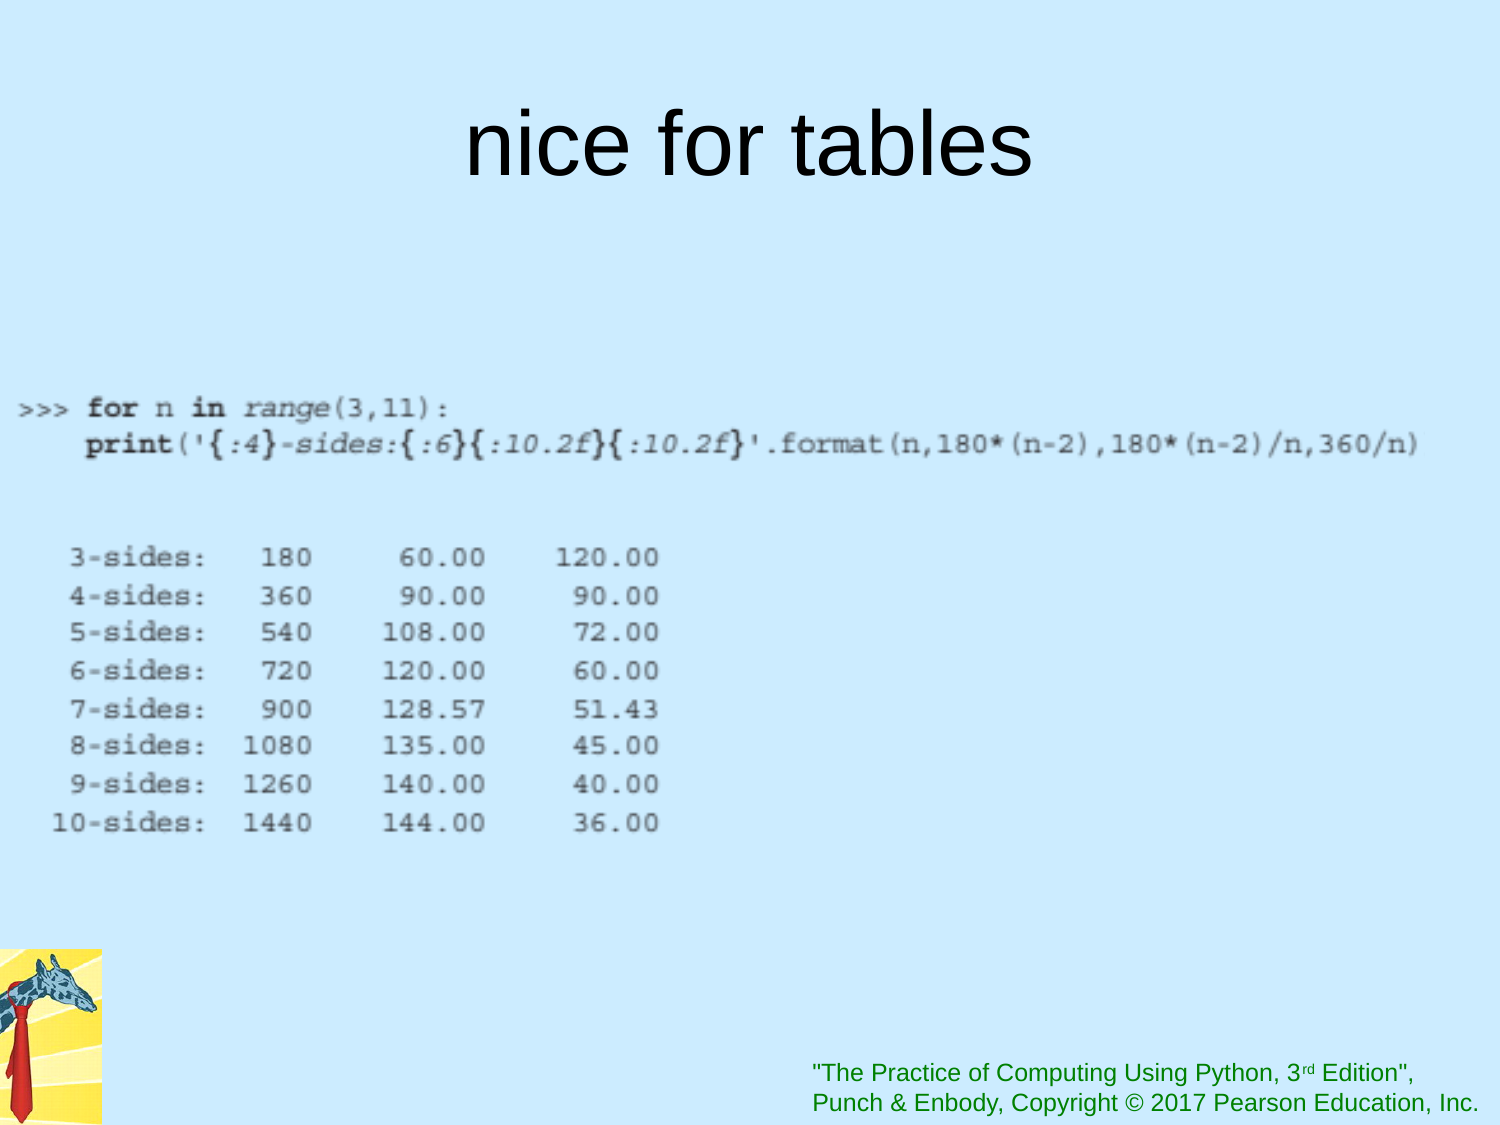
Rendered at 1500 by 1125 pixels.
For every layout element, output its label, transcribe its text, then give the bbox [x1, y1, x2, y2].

picture [0, 949, 102, 1125]
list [6, 224, 1426, 1006]
title nice for tables [75, 45, 1425, 224]
